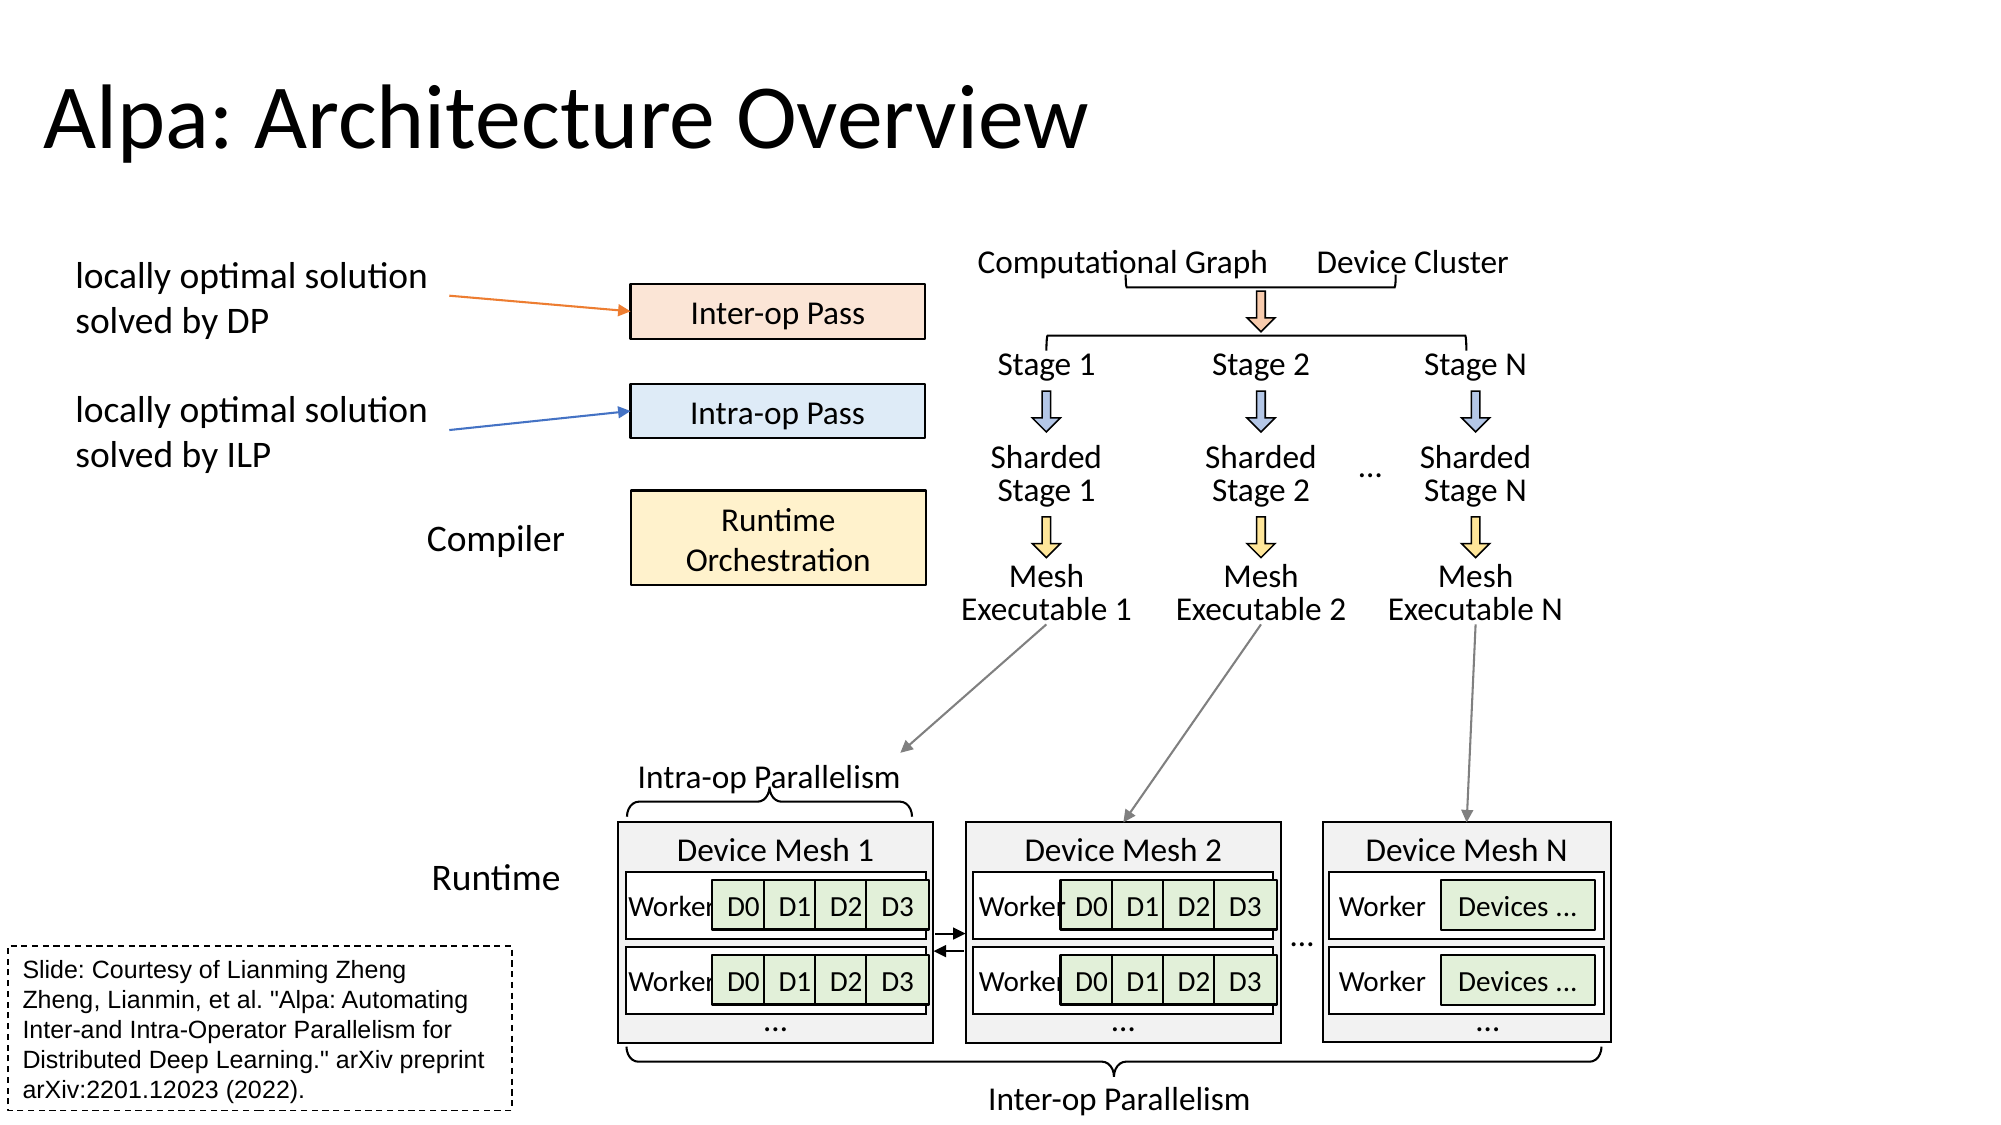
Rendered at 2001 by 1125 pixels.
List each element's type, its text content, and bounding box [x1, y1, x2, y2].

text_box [630, 383, 1551, 521]
text_box Compiler [412, 506, 581, 566]
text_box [626, 820, 1611, 1125]
text_box Runtime [416, 845, 576, 905]
title Alpa: Architecture Overview [28, 9, 1754, 228]
text_box Slide: Courtesy of Lianming Zheng Zheng, Lianmin, et al. "Alpa: Automating Inter-and Intra-Operator Parallelism for Distributed Deep Learning." arXiv preprint arXiv:2201.12023 (2022). [7, 945, 512, 1111]
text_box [631, 489, 1581, 823]
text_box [630, 232, 1551, 383]
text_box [60, 243, 631, 484]
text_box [612, 747, 934, 1047]
